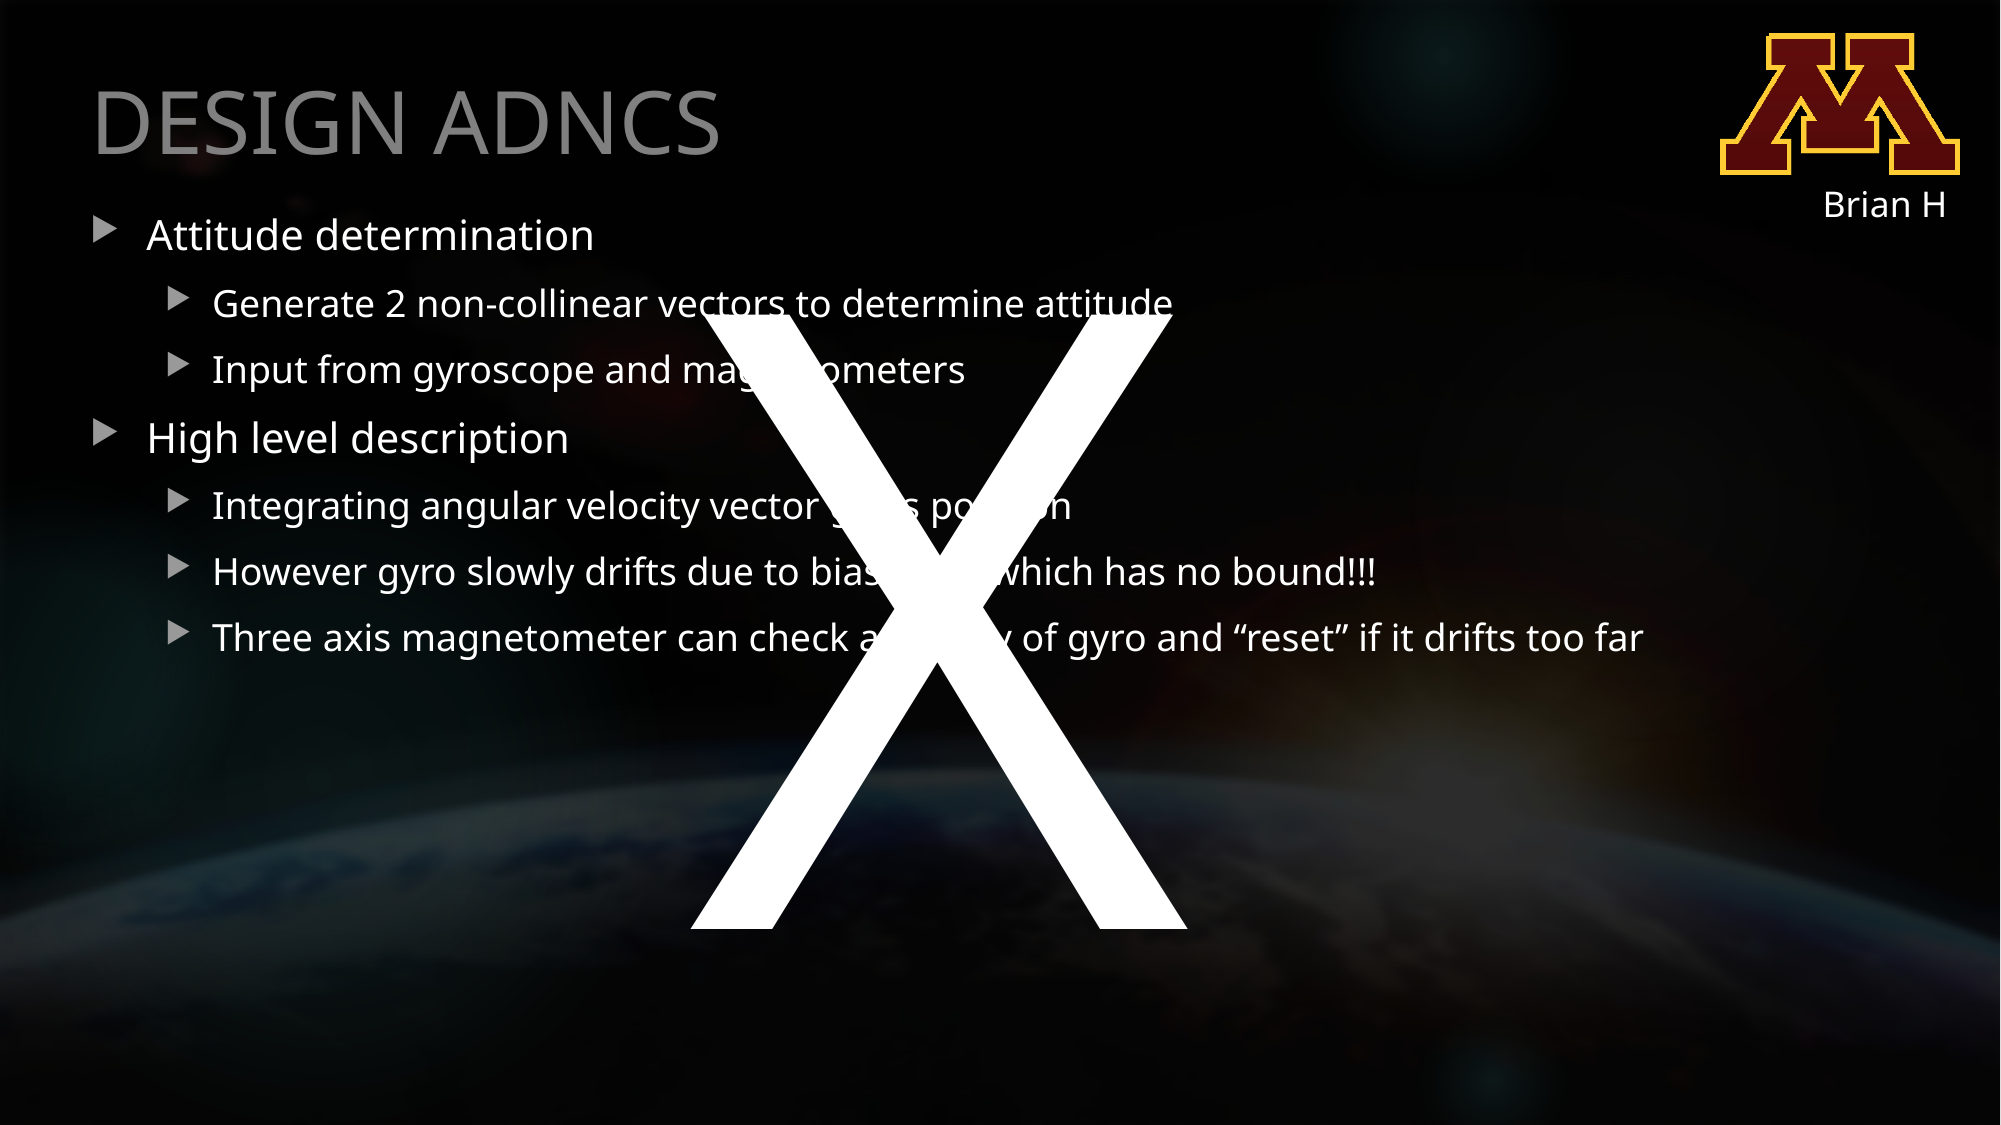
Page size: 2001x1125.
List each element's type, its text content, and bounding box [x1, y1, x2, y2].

list Attitude determination Generate 2 non-collinear vectors to determine attitude Input from gyroscope and magnetometers High level description Integrating angular velocity vector gives position However gyro slowly drifts due to bias error which has no bound!!! Three axis magnetometer can check accuracy of gyro and “reset” if it drifts too far [1437, 201, 1833, 1048]
list Brian H [1713, 174, 1963, 233]
text_box X [672, 61, 1437, 1109]
picture [0, 0, 2001, 1125]
title DESIGN ADNCS [75, 59, 1618, 175]
list Attitude determination Generate 2 non-collinear vectors to determine attitude Input from gyroscope and magnetometers High level description Integrating angular velocity vector gives position However gyro slowly drifts due to bias error which has no bound!!! Three axis magnetometer can check accuracy of gyro and “reset” if it drifts too far [75, 201, 672, 1048]
